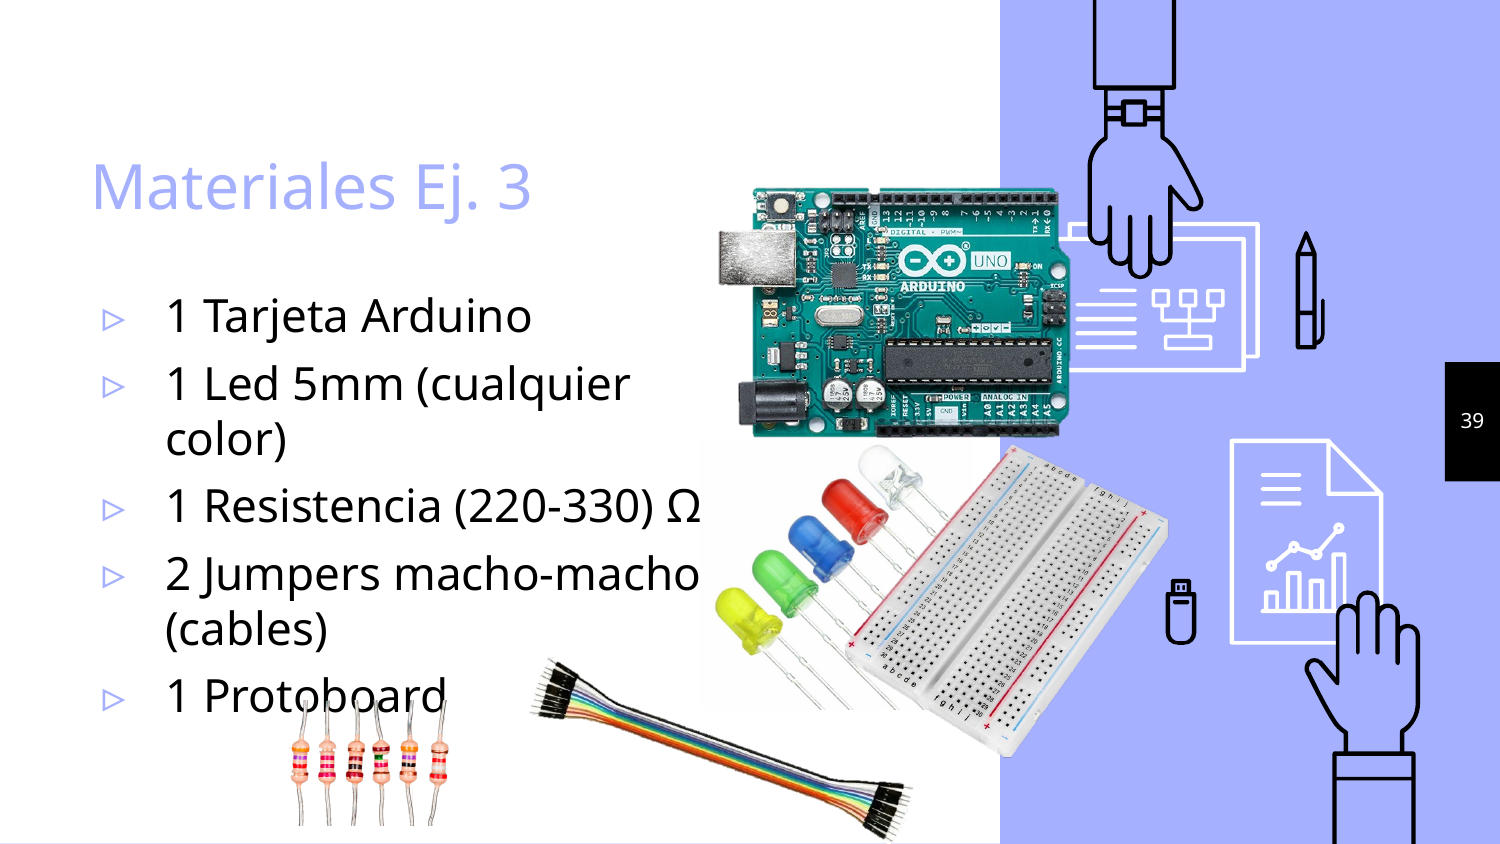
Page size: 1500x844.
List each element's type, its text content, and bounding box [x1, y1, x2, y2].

title Materiales Ej. 3 [75, 96, 918, 237]
list 1 Tarjeta Arduino 1 Led 5mm (cualquier color) 1 Resistencia (220-330) Ω 2 Jumpers macho-macho (cables) 1 Protoboard [75, 271, 694, 780]
picture [287, 699, 452, 826]
picture [528, 166, 1173, 844]
slide_number 39 [1444, 362, 1500, 482]
